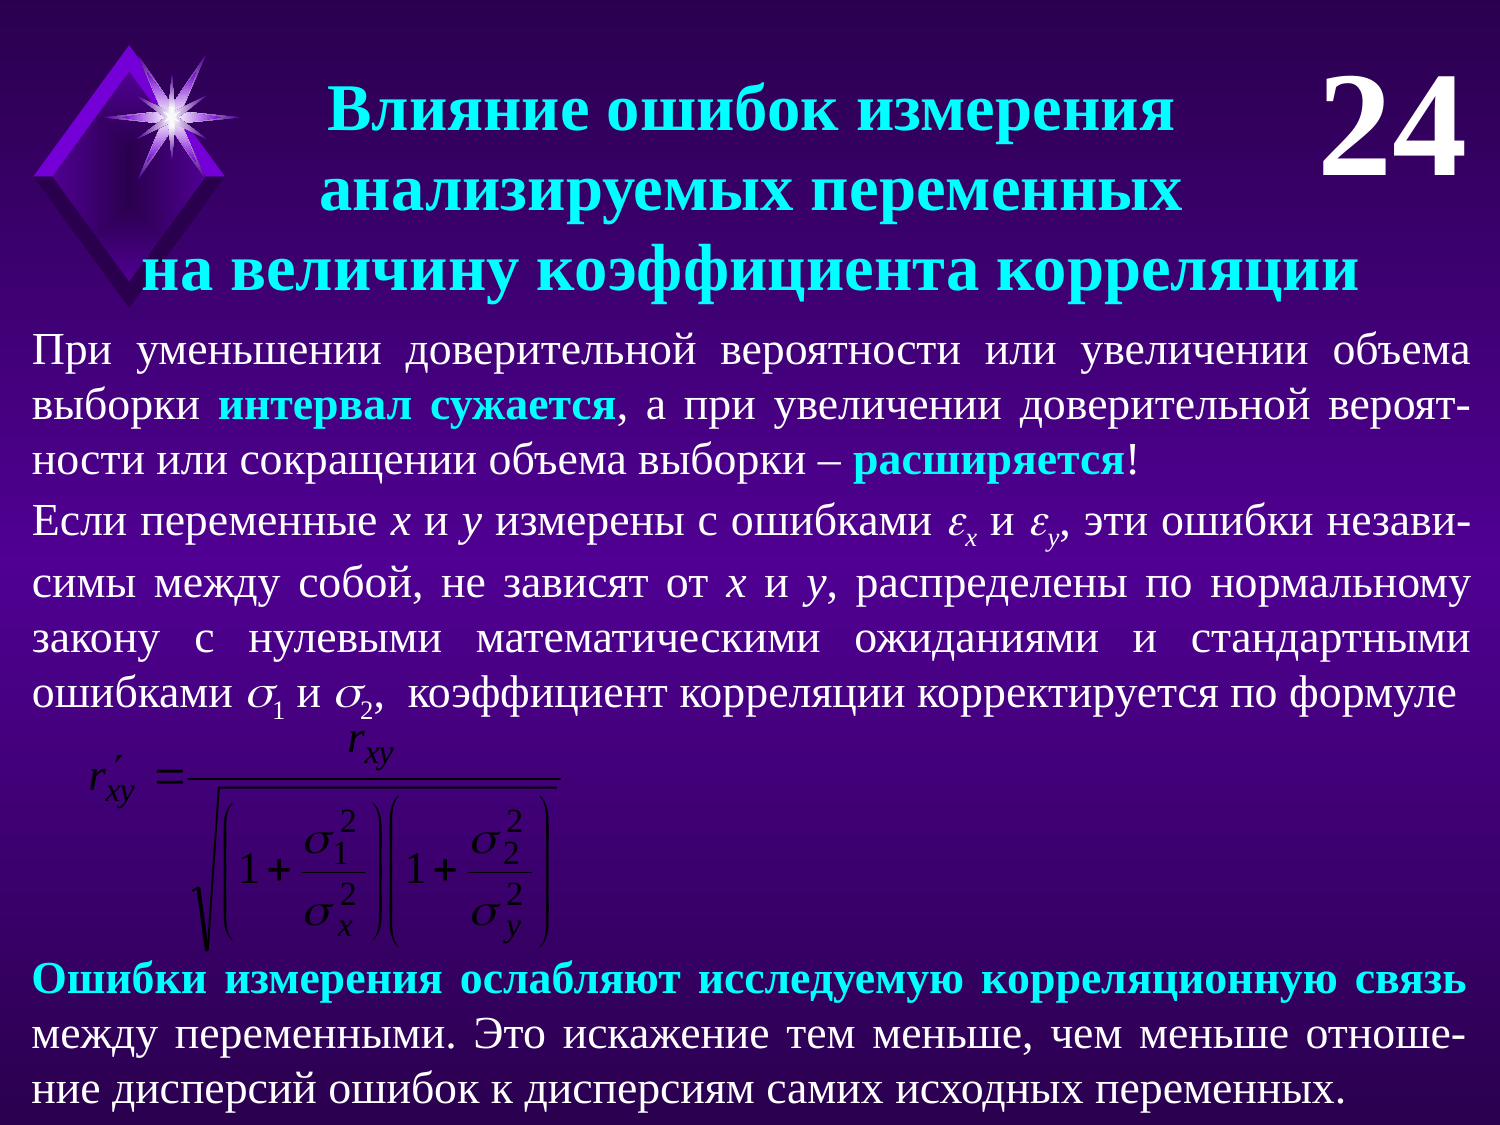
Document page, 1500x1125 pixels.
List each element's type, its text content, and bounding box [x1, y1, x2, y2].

text_box Влияние ошибок измерения анализируемых переменных на величину коэффициента корреляции [29, 56, 1474, 311]
text_box Ошибки измерения ослабляют исследуемую корреляционную связь между переменными. Это искажение тем меньше, чем меньше отноше-ние дисперсий ошибок к дисперсиям самих исходных переменных. [16, 939, 1482, 1120]
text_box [81, 707, 570, 963]
text_box Если переменные x и y измерены с ошибками x и y, эти ошибки незави-симы между собой, не зависят от x и y, распределены по нормальному закону с нулевыми математическими ожиданиями и стандартными ошибками 1 и 2, коэффициент корреляции корректируется по формуле [16, 481, 1487, 732]
text_box При уменьшении доверительной вероятности или увеличении объема выборки интервал сужается, а при увеличении доверительной вероят-ности или сокращении объема выборки – расширяется! [16, 311, 1487, 481]
text_box 24 [1293, 17, 1482, 213]
